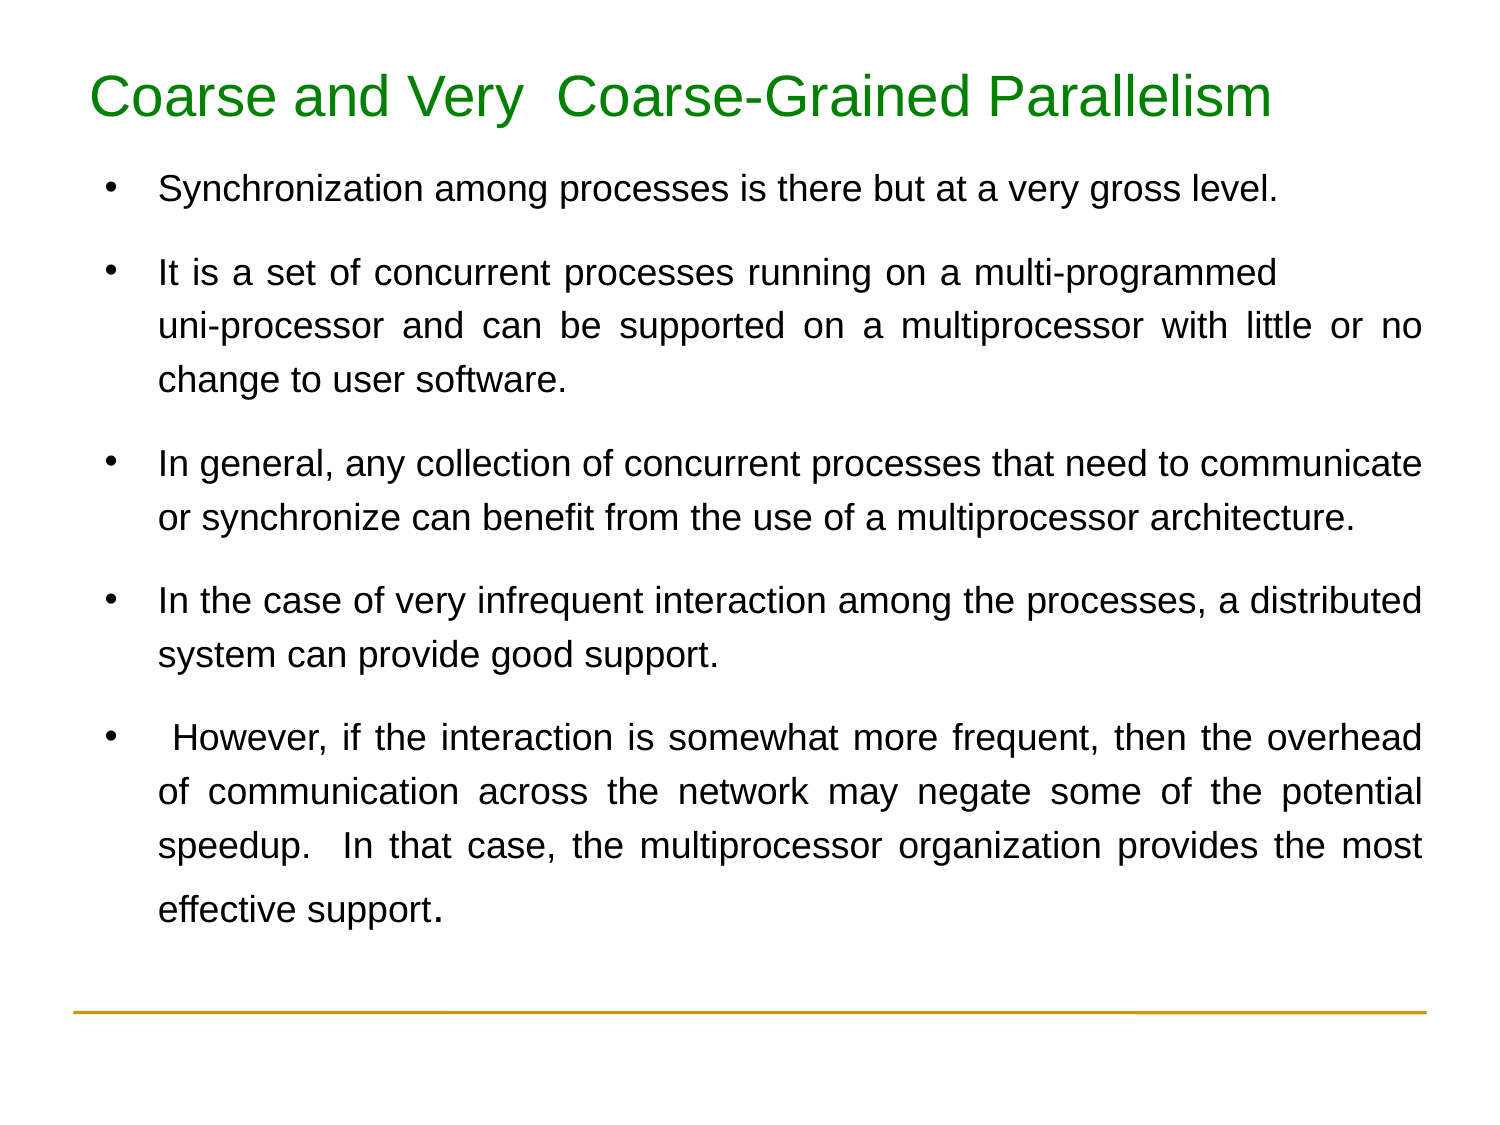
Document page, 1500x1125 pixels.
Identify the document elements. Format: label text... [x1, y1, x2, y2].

text_box Coarse and Very Coarse-Grained Parallelism [75, 49, 1425, 148]
text_box Synchronization among processes is there but at a very gross level. It is a set of concurrent processes running on a multi-programmed uni-processor and can be supported on a multiprocessor with little or no change to user software. In general, any collection of concurrent processes that need to communicate or synchronize can benefit from the use of a multiprocessor architecture. In the case of very infrequent interaction among the processes, a distributed system can provide good support. However, if the interaction is somewhat more frequent, then the overhead of communication across the network may negate some of the potential speedup. In that case, the multiprocessor organization provides the most effective support. [88, 147, 1438, 1074]
